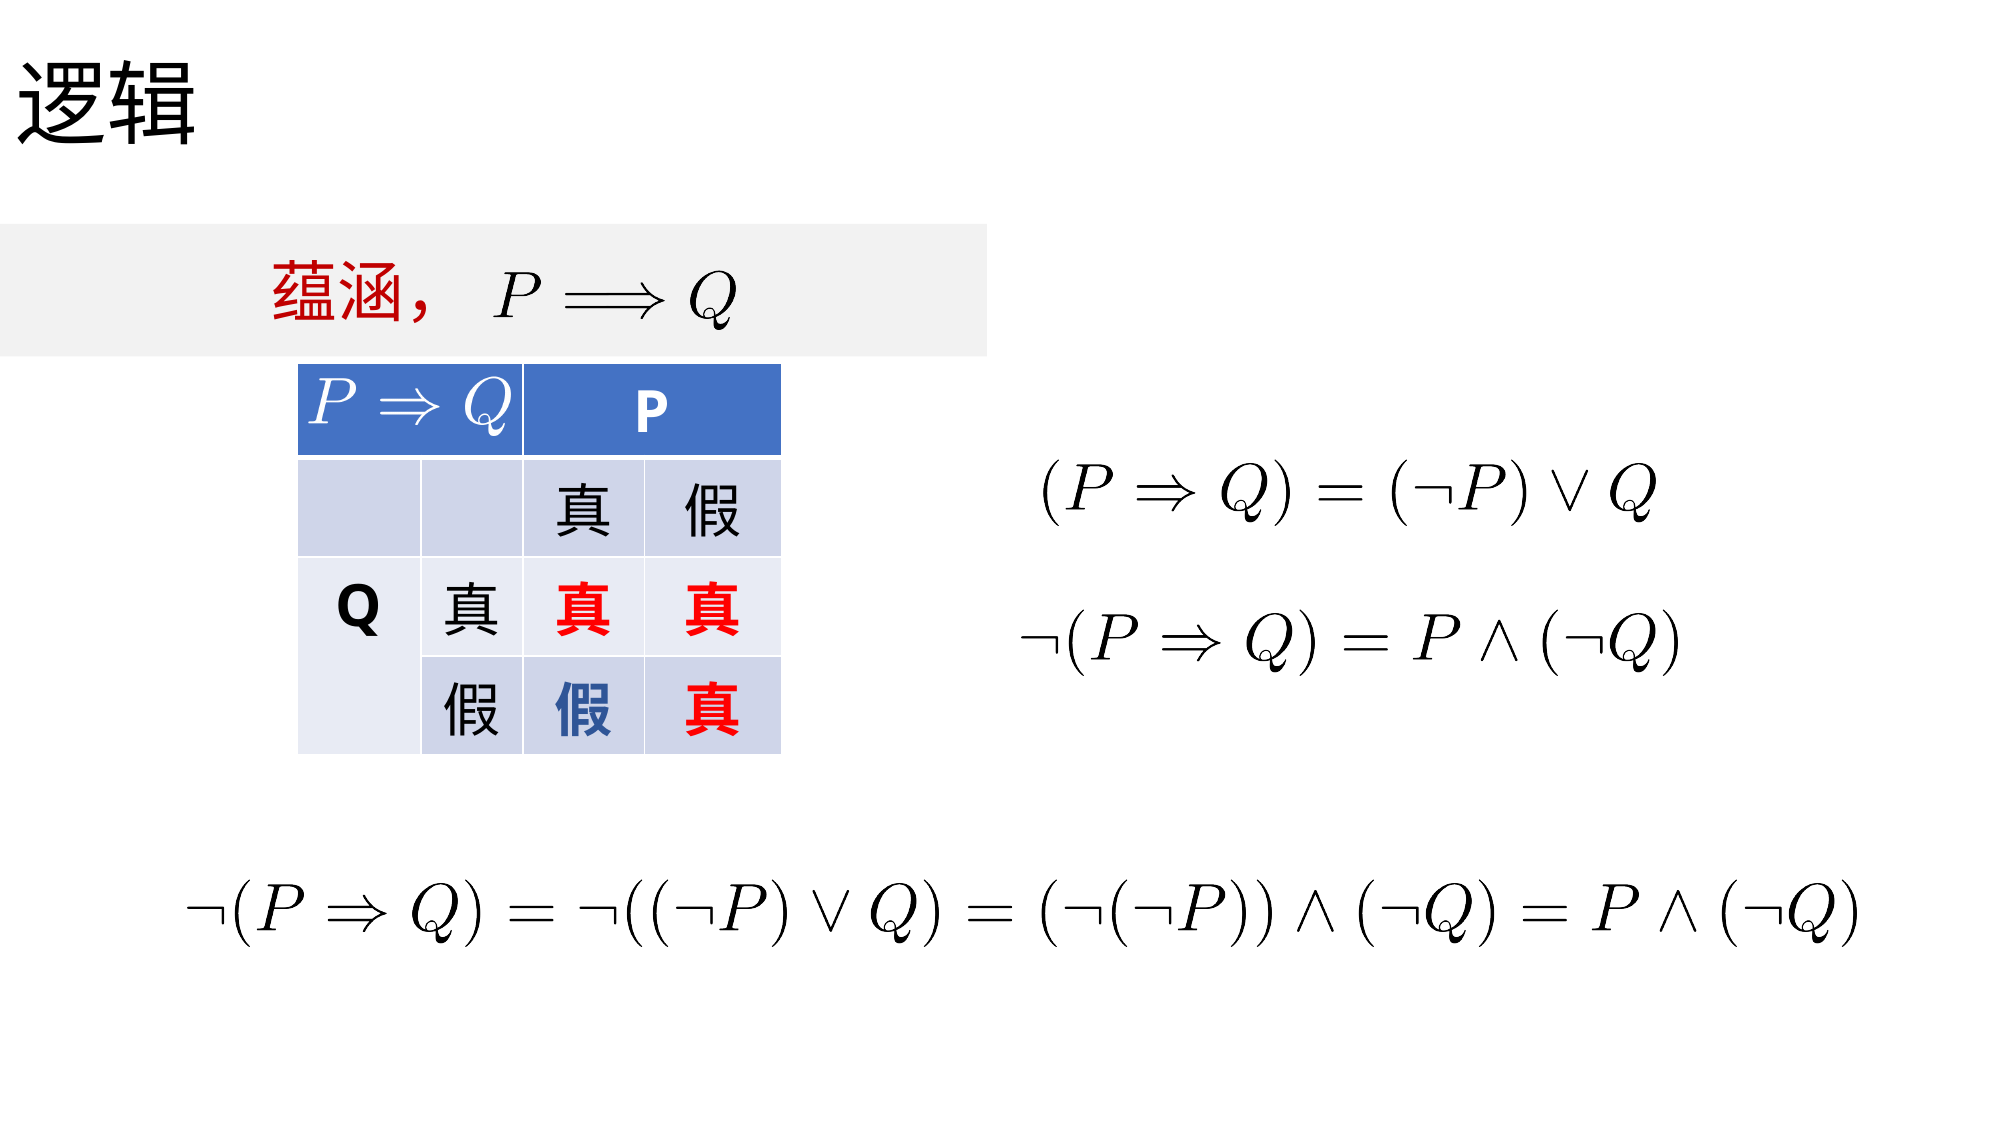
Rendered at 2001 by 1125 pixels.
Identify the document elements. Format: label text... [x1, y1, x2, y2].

table_cell 假 [524, 657, 644, 754]
table_cell 真 [524, 558, 644, 655]
table_cell [422, 460, 522, 556]
table_header P [524, 364, 781, 455]
text_box 蕴涵， [0, 223, 988, 357]
table_cell [298, 460, 420, 556]
table_cell 真 [645, 558, 781, 655]
picture [493, 270, 736, 330]
picture [187, 879, 1857, 947]
title 逻辑 [0, 0, 2000, 217]
picture [308, 376, 511, 436]
picture [1043, 459, 1656, 526]
table_cell Q [298, 558, 420, 754]
table_header [298, 364, 522, 455]
table_cell 假 [422, 657, 522, 754]
table_cell 假 [645, 460, 781, 556]
picture [1021, 609, 1678, 676]
table_cell 真 [524, 460, 644, 556]
table_cell 真 [645, 657, 781, 754]
table_cell 真 [422, 558, 522, 655]
